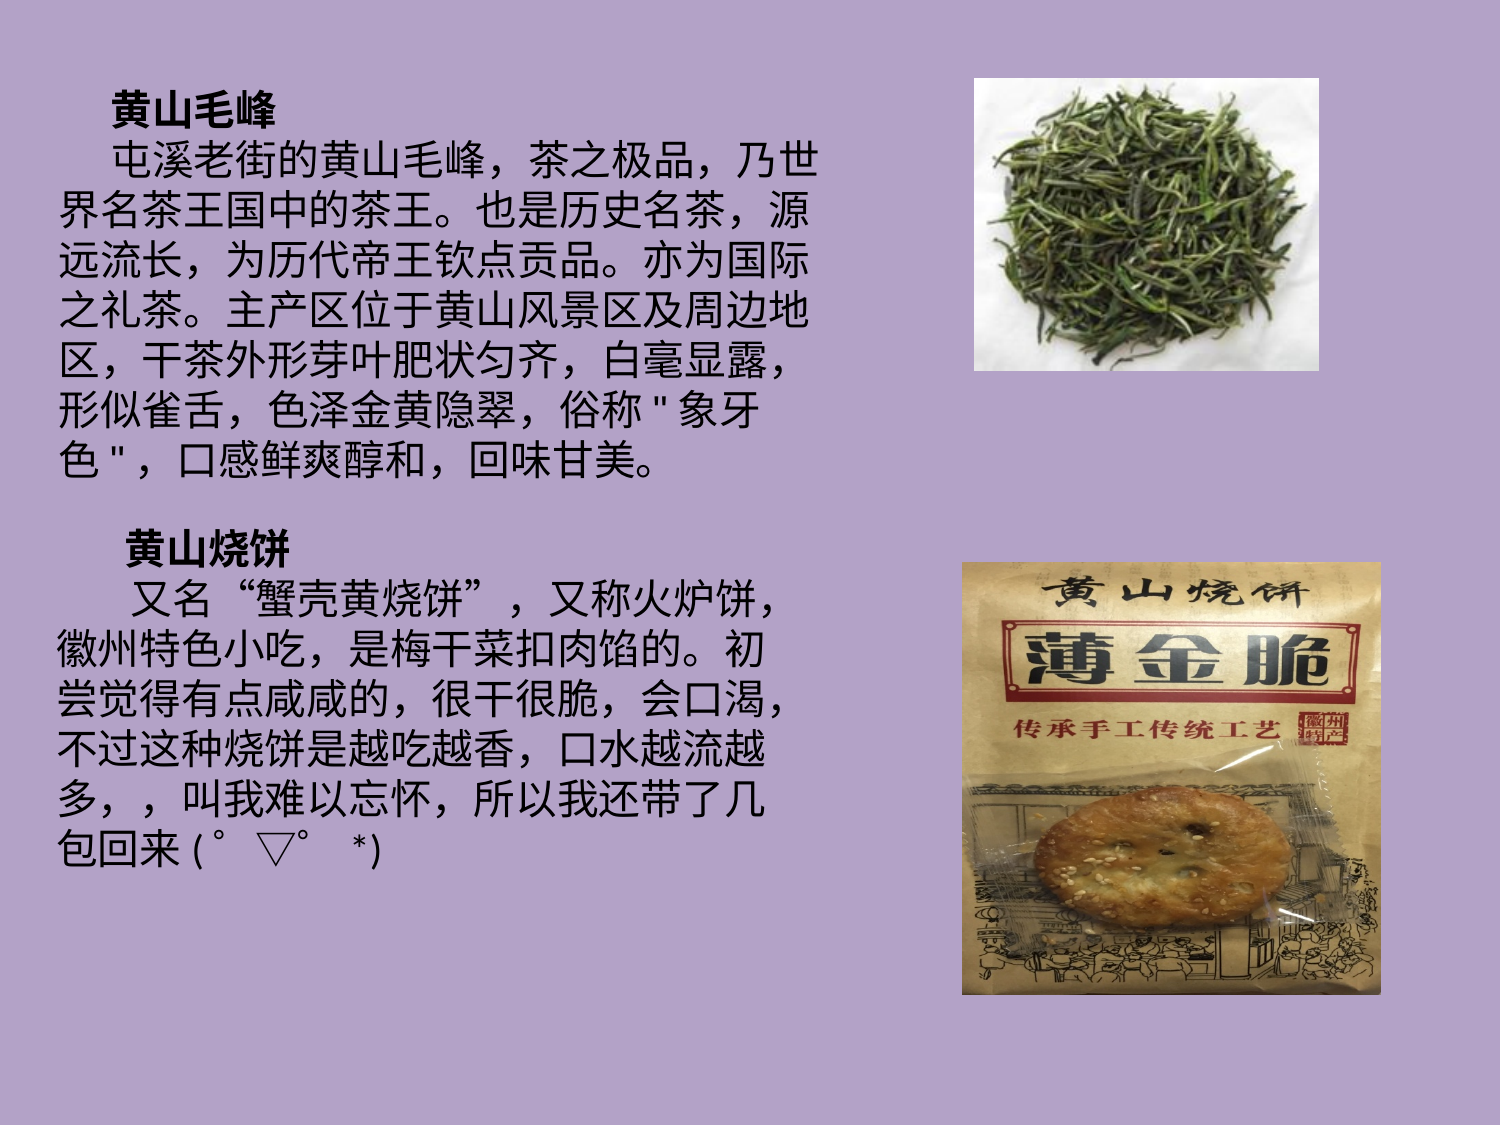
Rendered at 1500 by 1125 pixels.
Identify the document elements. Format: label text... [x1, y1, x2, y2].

text_box 黄山毛峰 屯溪老街的黄山毛峰，茶之极品，乃世界名茶王国中的茶王。也是历史名茶，源远流长，为历代帝王钦点贡品。亦为国际之礼茶。主产区位于黄山风景区及周边地区，干茶外形芽叶肥状匀齐，白毫显露，形似雀舌，色泽金黄隐翠，俗称"象牙色"，口感鲜爽醇和，回味甘美。 [41, 78, 827, 489]
picture [962, 562, 1381, 996]
text_box 黄山烧饼 又名“蟹壳黄烧饼”，又称火炉饼，徽州特色小吃，是梅干菜扣肉馅的。初尝觉得有点咸咸的，很干很脆，会口渴，不过这种烧饼是越吃越香，口水越流越多，，叫我难以忘怀，所以我还带了几包回来(゜▽゜*) [41, 515, 792, 881]
picture [974, 77, 1319, 371]
